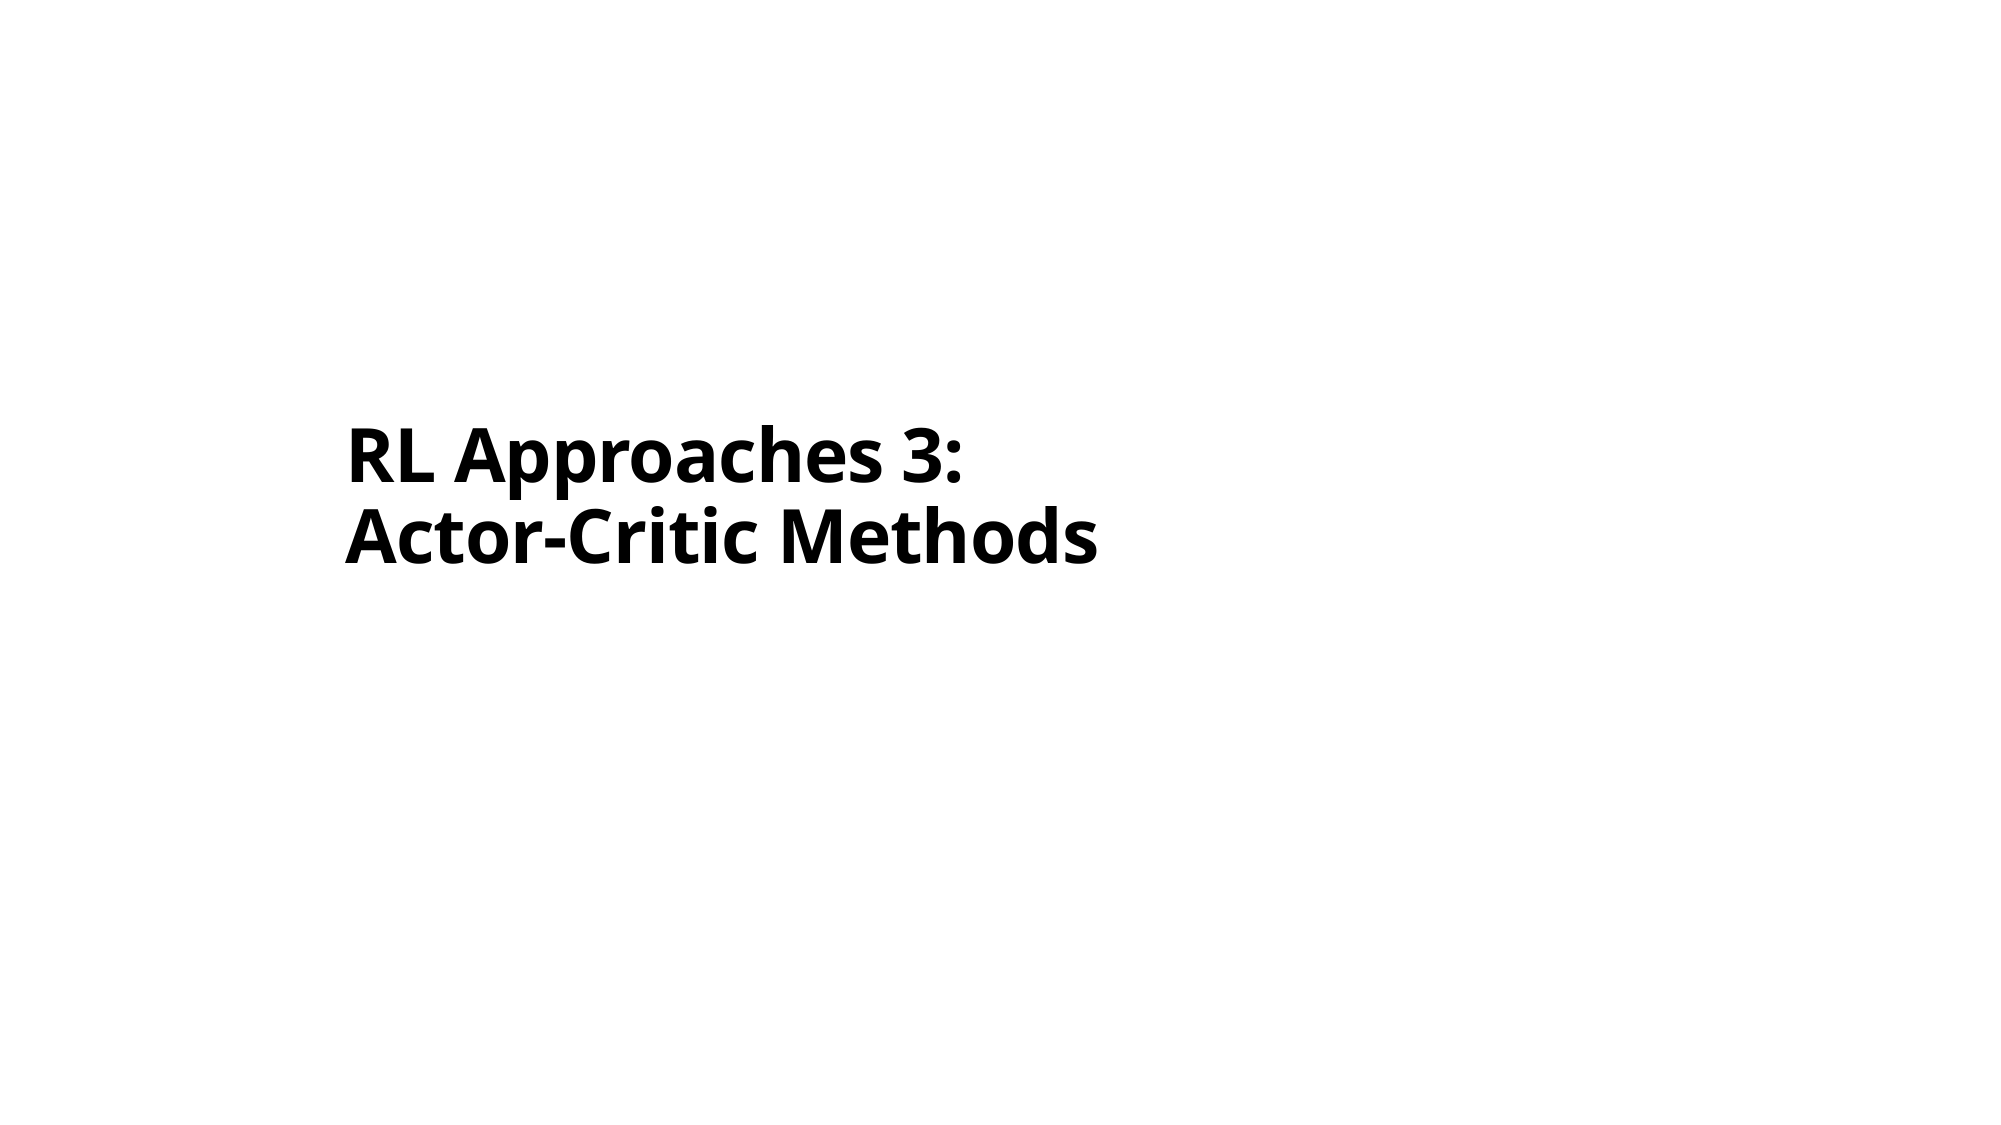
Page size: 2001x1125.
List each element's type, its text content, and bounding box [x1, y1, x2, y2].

title RL Approaches 3: Actor-Critic Methods [345, 416, 1447, 580]
